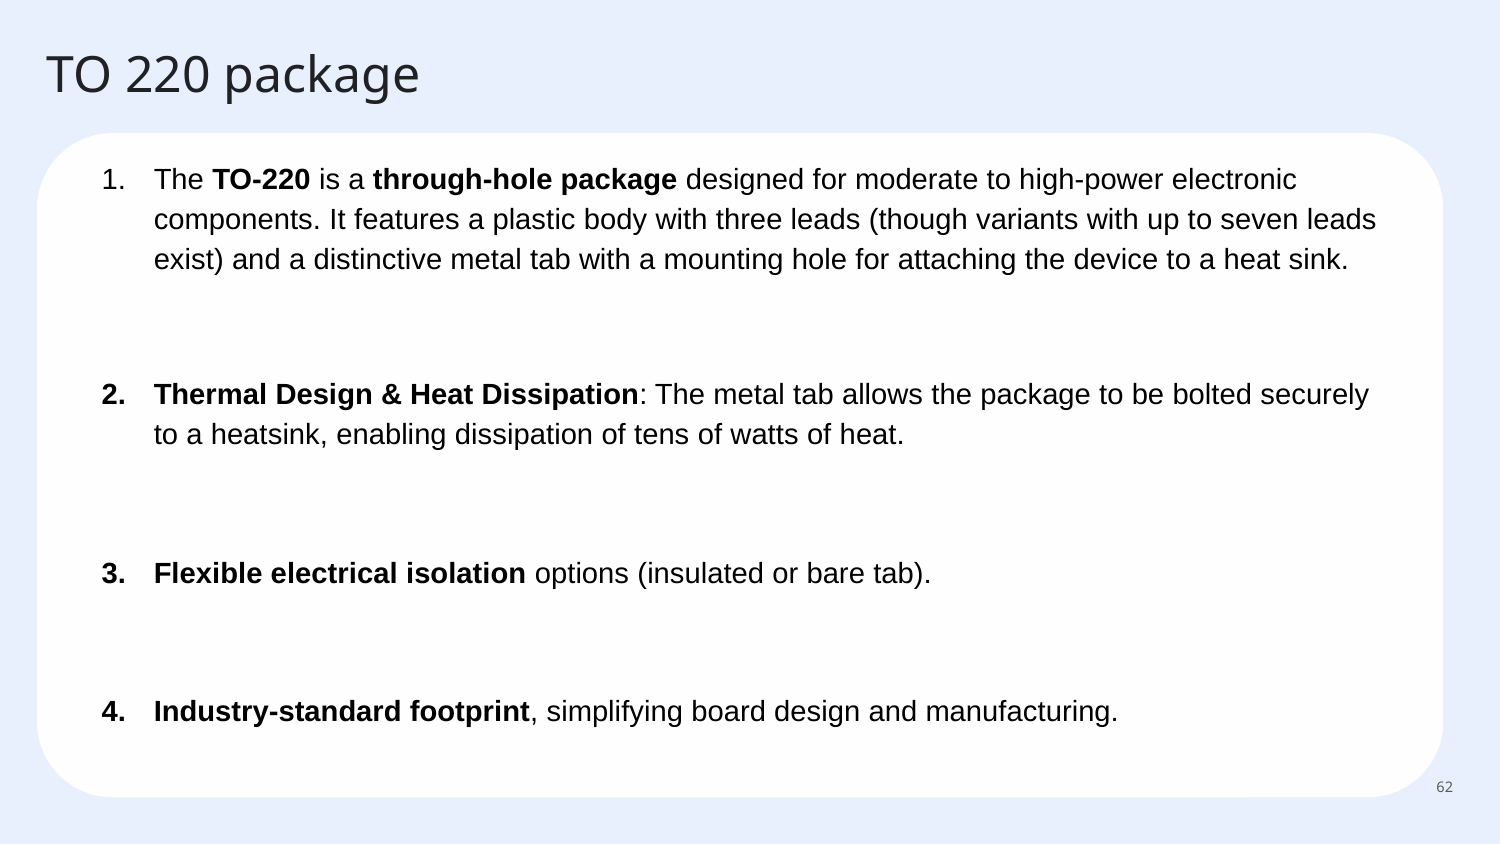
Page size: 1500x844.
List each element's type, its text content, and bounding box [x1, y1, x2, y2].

title TO 220 package [46, 21, 1095, 104]
list The TO‑220 is a through-hole package designed for moderate to high-power electronic components. It features a plastic body with three leads (though variants with up to seven leads exist) and a distinctive metal tab with a mounting hole for attaching the device to a heat sink. Thermal Design & Heat Dissipation: The metal tab allows the package to be bolted securely to a heatsink, enabling dissipation of tens of watts of heat. Flexible electrical isolation options (insulated or bare tab). Industry-standard footprint, simplifying board design and manufacturing. [78, 155, 1402, 766]
text_box [37, 133, 1444, 798]
slide_number ‹#› [1403, 765, 1453, 799]
